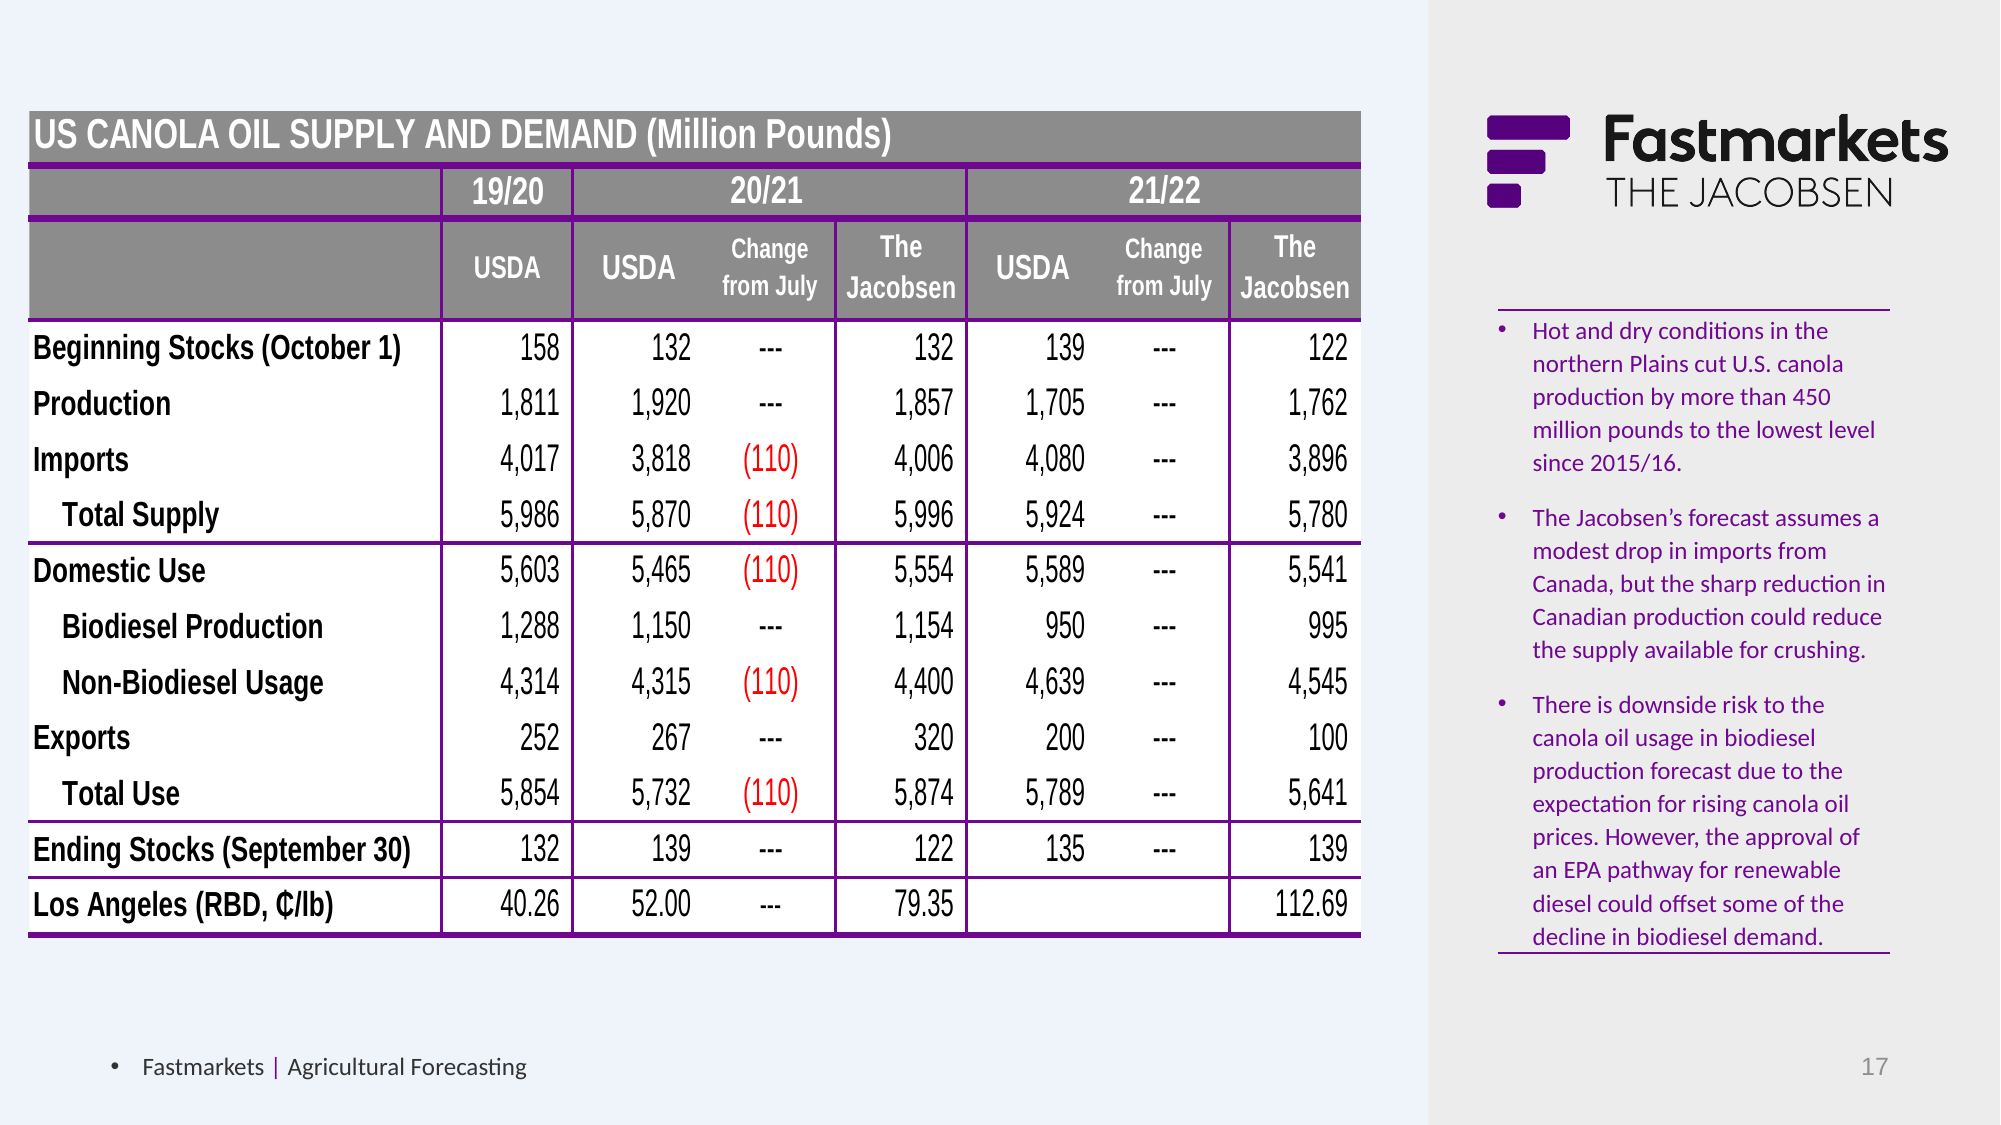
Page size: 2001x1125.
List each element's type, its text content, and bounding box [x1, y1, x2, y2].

picture [1472, 94, 1956, 227]
list Fastmarkets | Agricultural Forecasting [110, 1053, 1362, 1081]
list Hot and dry conditions in the northern Plains cut U.S. canola production by more than 450 million pounds to the lowest level since 2015/16. The Jacobsen’s forecast assumes a modest drop in imports from Canada, but the sharp reduction in Canadian production could reduce the supply available for crushing. There is downside risk to the canola oil usage in biodiesel production forecast due to the expectation for rising canola oil prices. However, the approval of an EPA pathway for renewable diesel could offset some of the decline in biodiesel demand. [1497, 311, 1890, 952]
slide_number 17 [1854, 1048, 1890, 1081]
picture [26, 108, 1362, 938]
